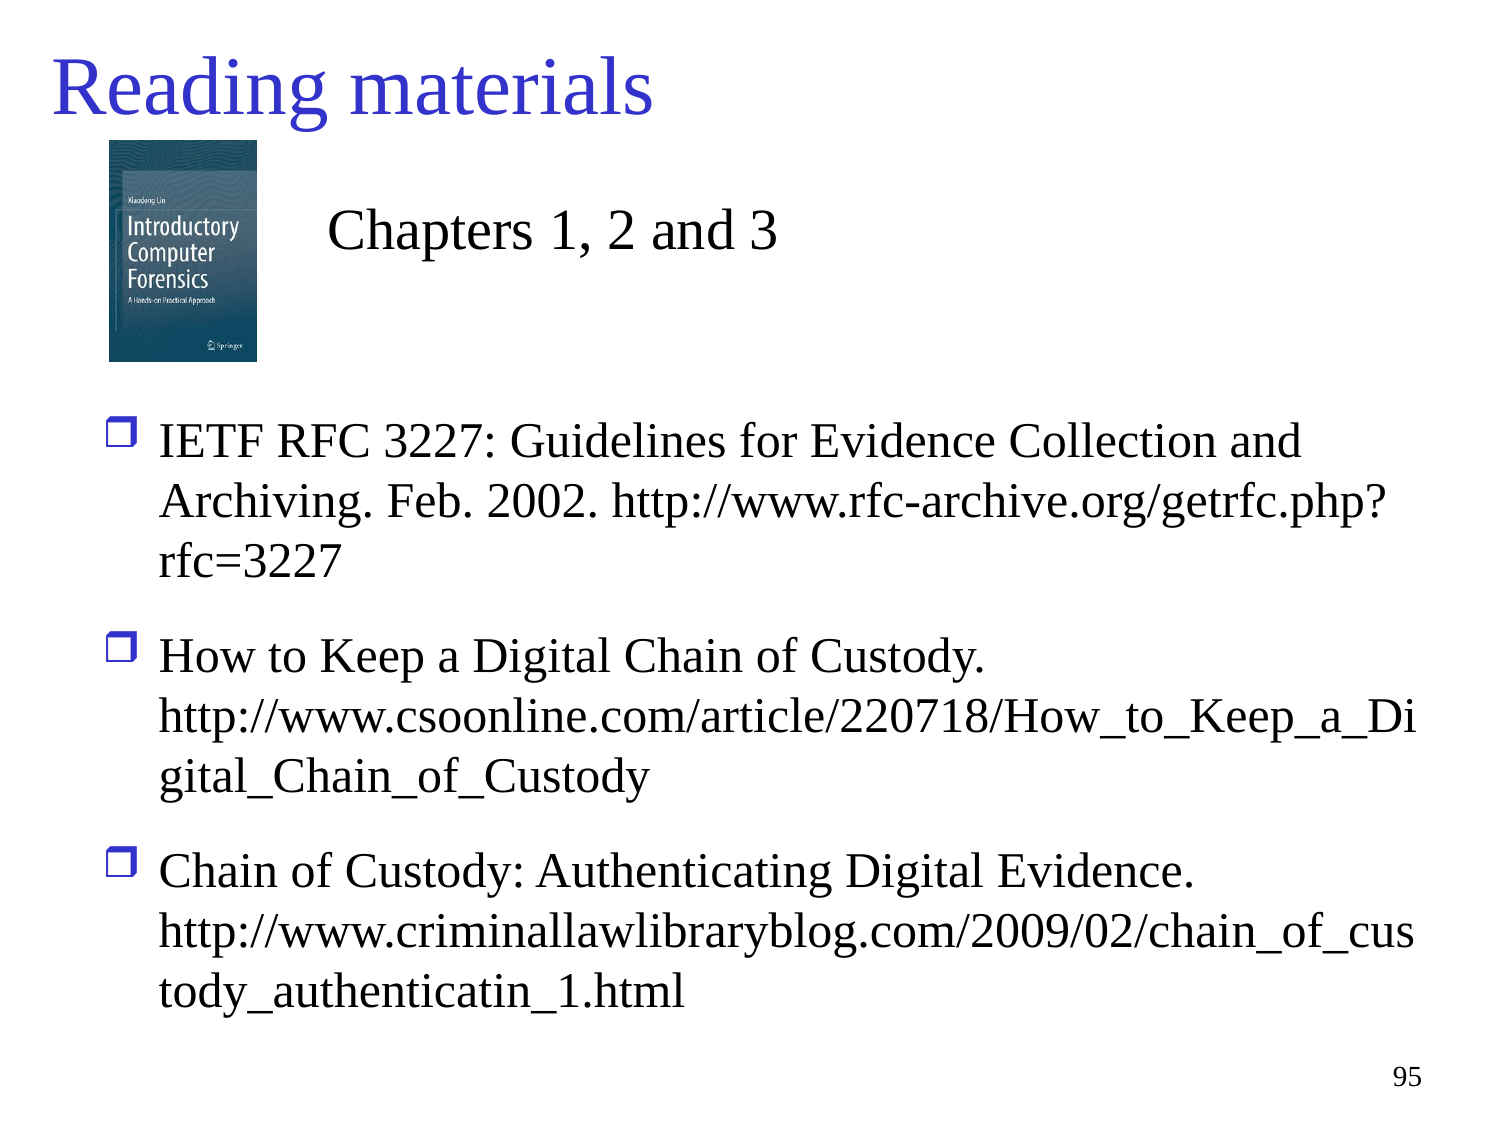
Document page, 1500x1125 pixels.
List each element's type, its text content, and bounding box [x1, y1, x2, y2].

slide_number 95 [1311, 1049, 1438, 1125]
text_box IETF RFC 3227: Guidelines for Evidence Collection and Archiving. Feb. 2002. http://www.rfc-archive.org/getrfc.php?rfc=3227 How to Keep a Digital Chain of Custody. http://www.csoonline.com/article/220718/How_to_Keep_a_Digital_Chain_of_Custody Chain of Custody: Authenticating Digital Evidence. http://www.criminallawlibraryblog.com/2009/02/chain_of_custody_authenticatin_1.html [87, 399, 1438, 1050]
list Chapters 1, 2 and 3 [312, 183, 963, 278]
picture [109, 140, 257, 362]
title Reading materials [36, 34, 1312, 129]
